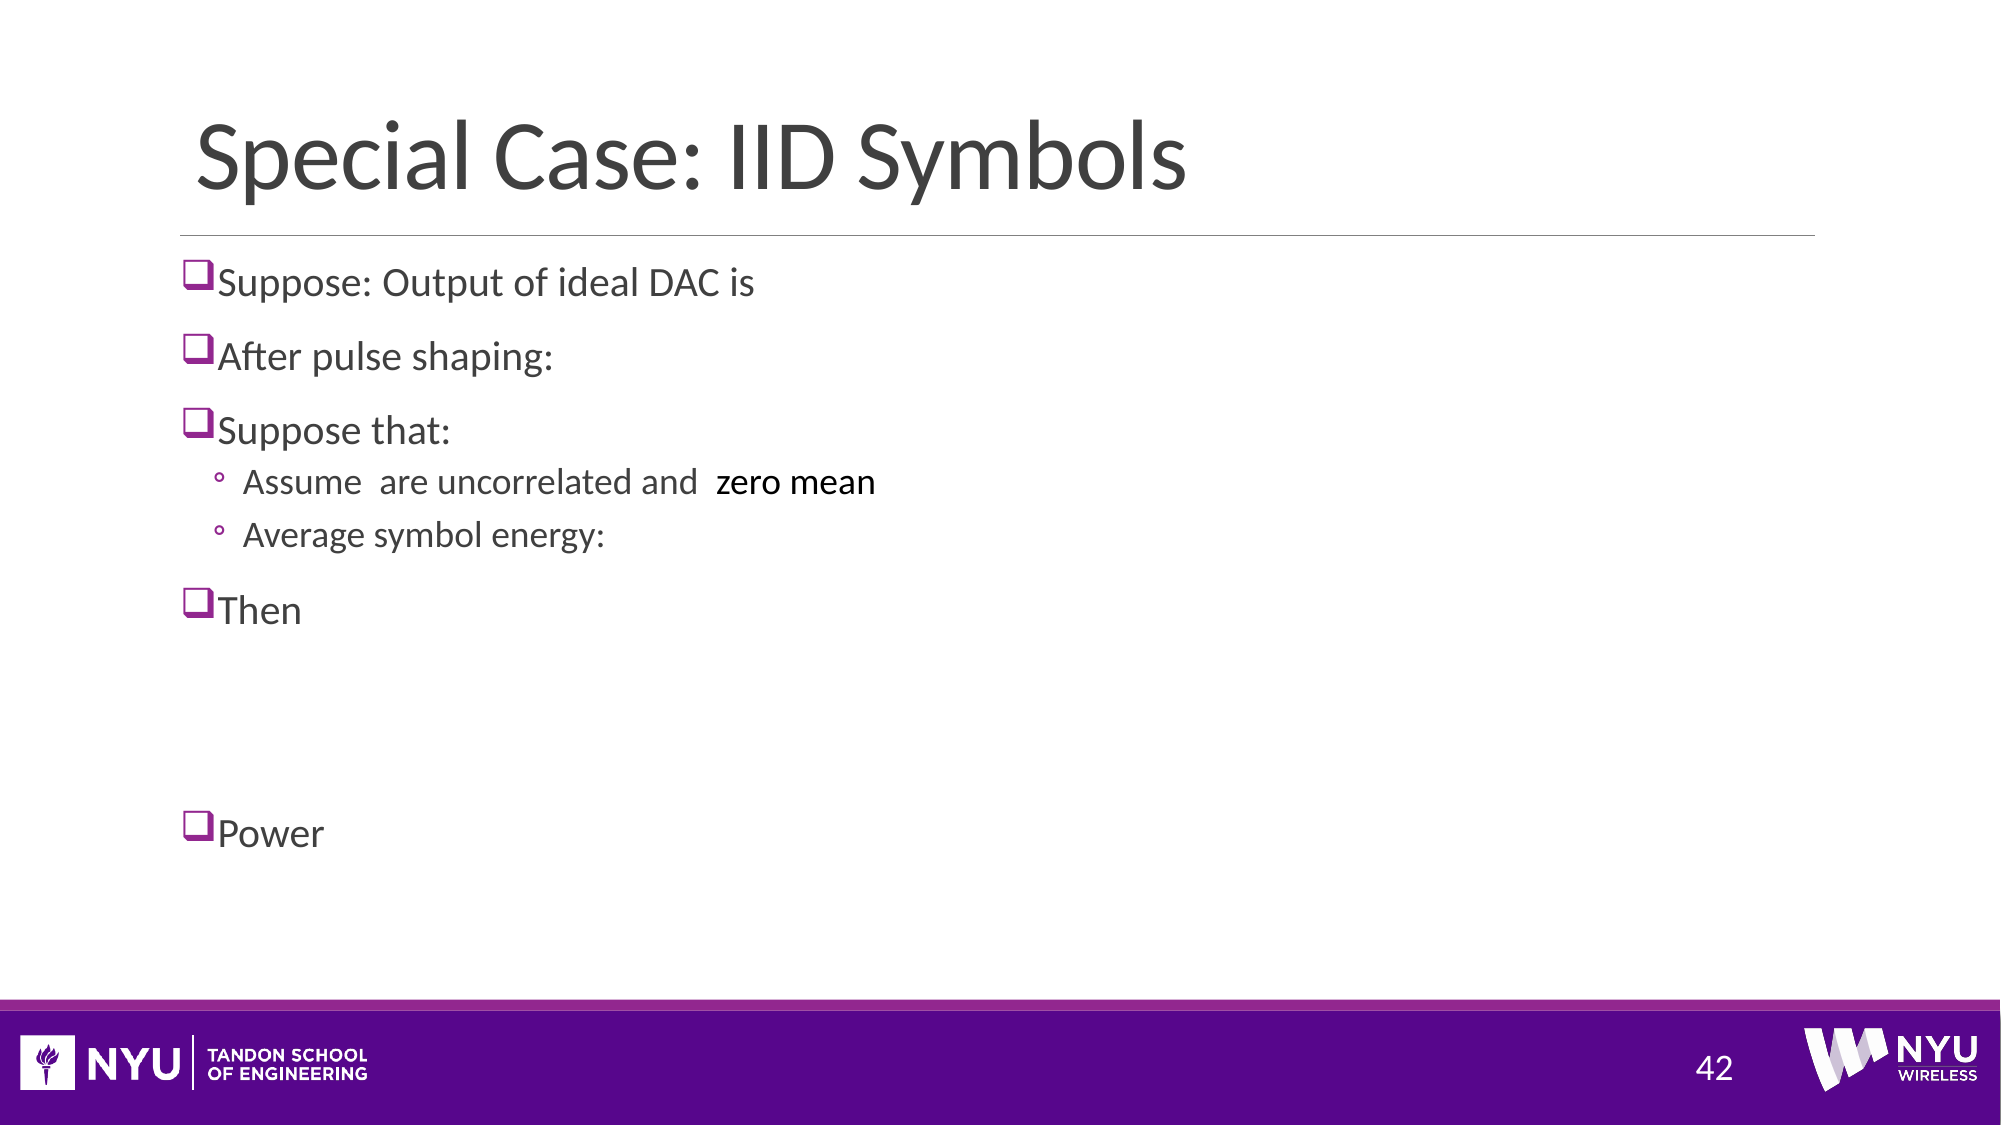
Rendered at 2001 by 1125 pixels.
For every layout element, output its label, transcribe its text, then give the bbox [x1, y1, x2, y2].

slide_number 42 [1533, 1035, 1749, 1096]
title Special Case: IID Symbols [180, 47, 1830, 218]
